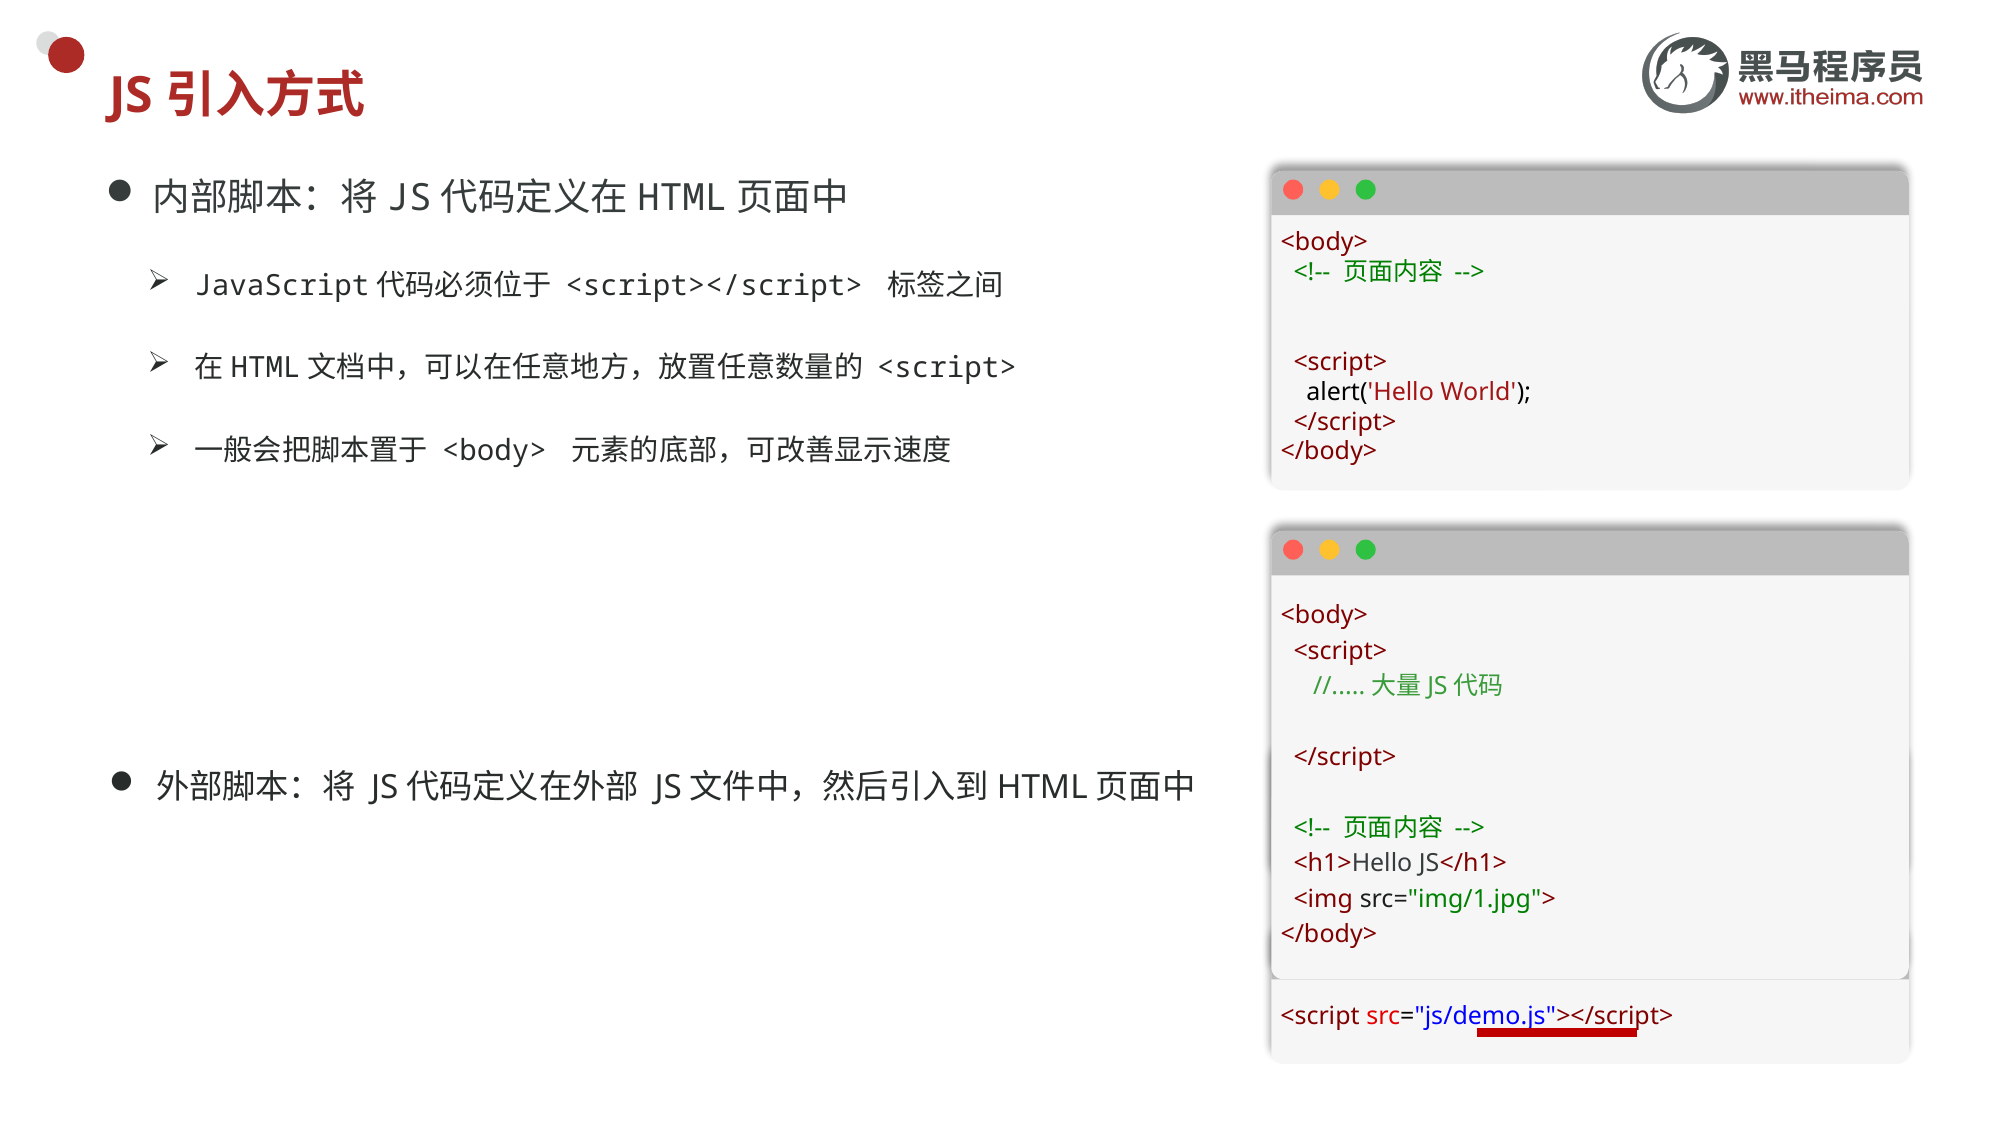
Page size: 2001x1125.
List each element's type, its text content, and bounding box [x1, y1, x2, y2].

title JS引入方式 [94, 55, 1858, 133]
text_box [1271, 530, 1909, 980]
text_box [1271, 980, 1909, 1064]
text_box 外部脚本：将 JS代码定义在外部 JS文件中，然后引入到HTML页面中 [94, 738, 1242, 955]
text_box 内部脚本：将JS代码定义在HTML页面中 JavaScript代码必须位于 <script></script> 标签之间 在HTML文档中，可以在任意地方，放置任意数量的 <script> 一般会把脚本置于 <body> 元素的底部，可改善显示速度 [91, 170, 1266, 467]
picture [1633, 24, 1937, 125]
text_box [1271, 170, 1909, 491]
